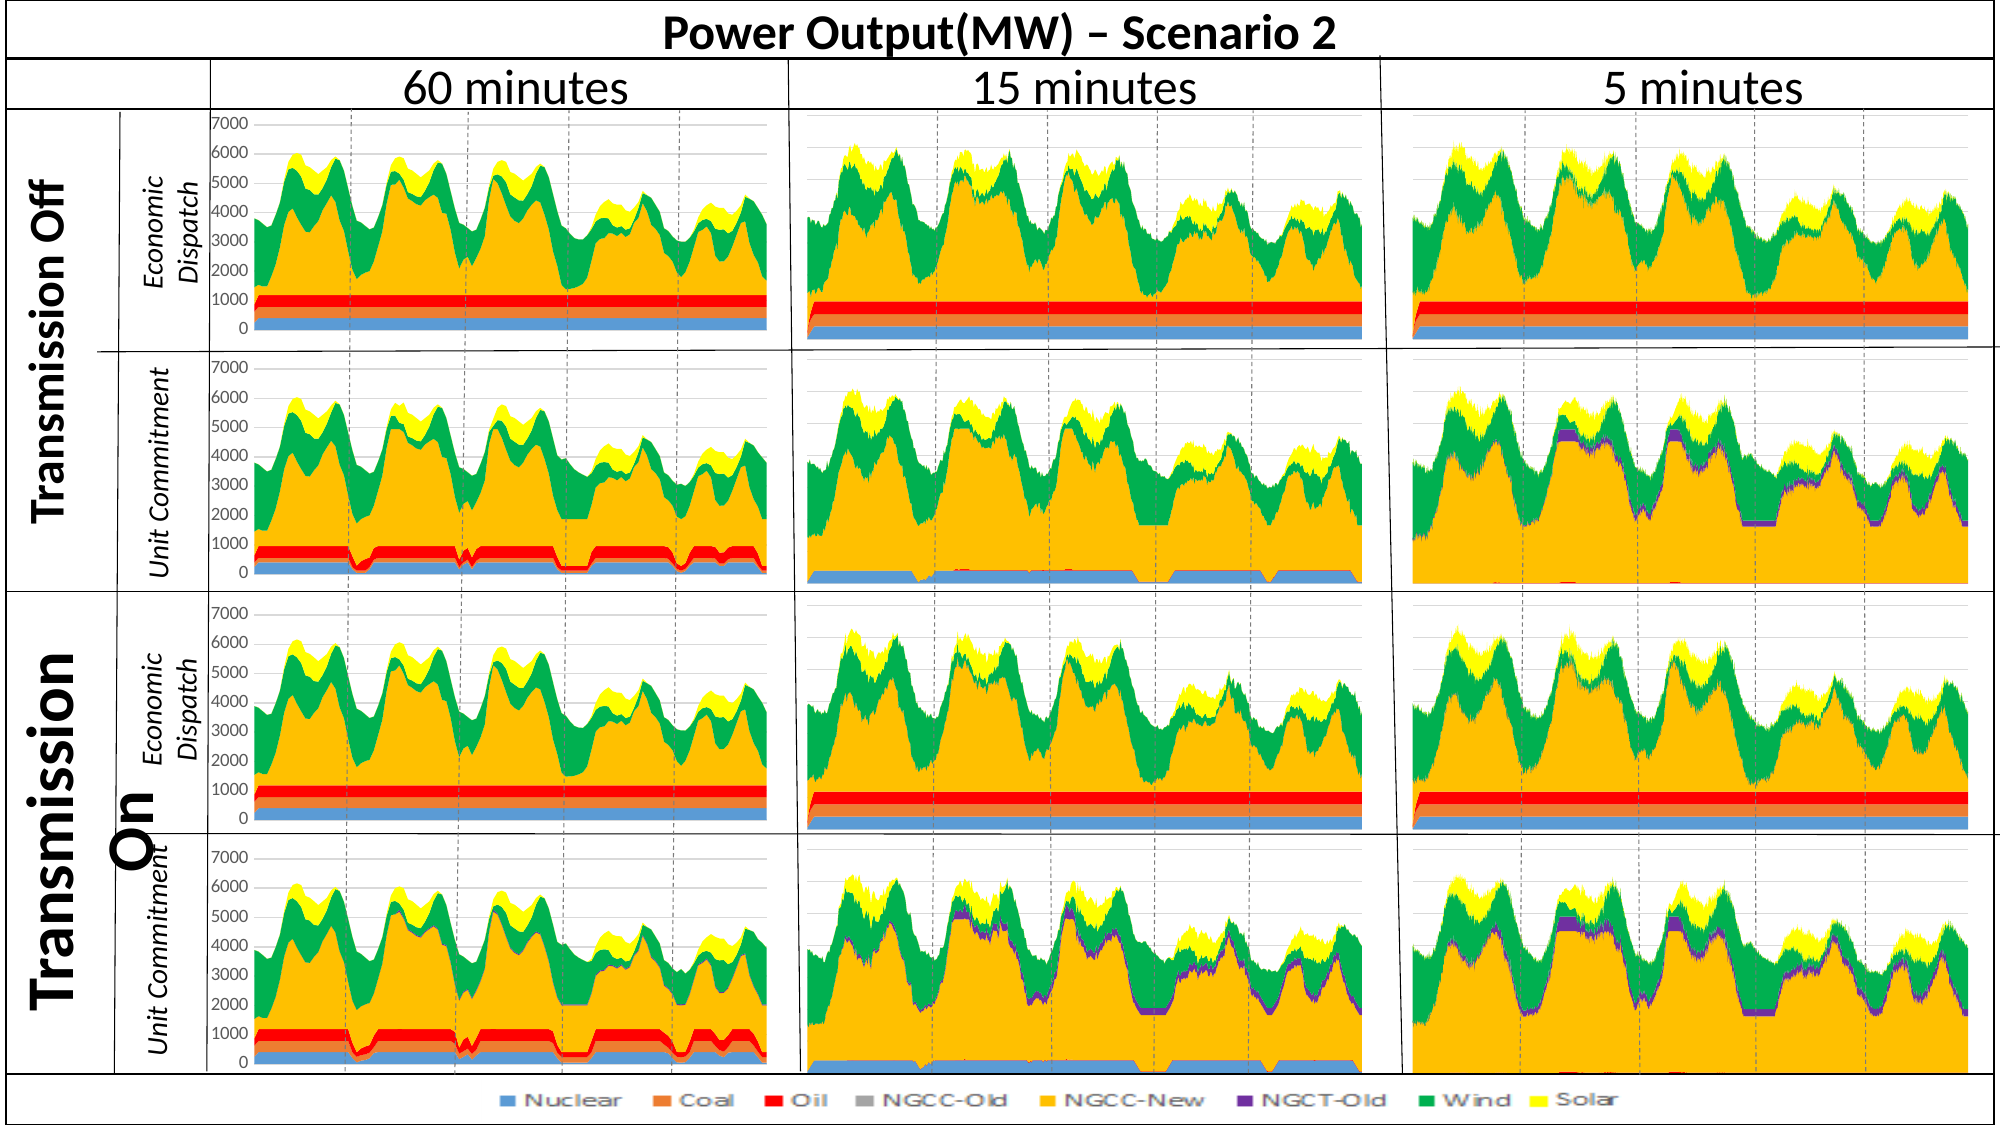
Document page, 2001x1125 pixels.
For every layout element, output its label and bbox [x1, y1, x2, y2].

text_box [0, 0, 2000, 1125]
